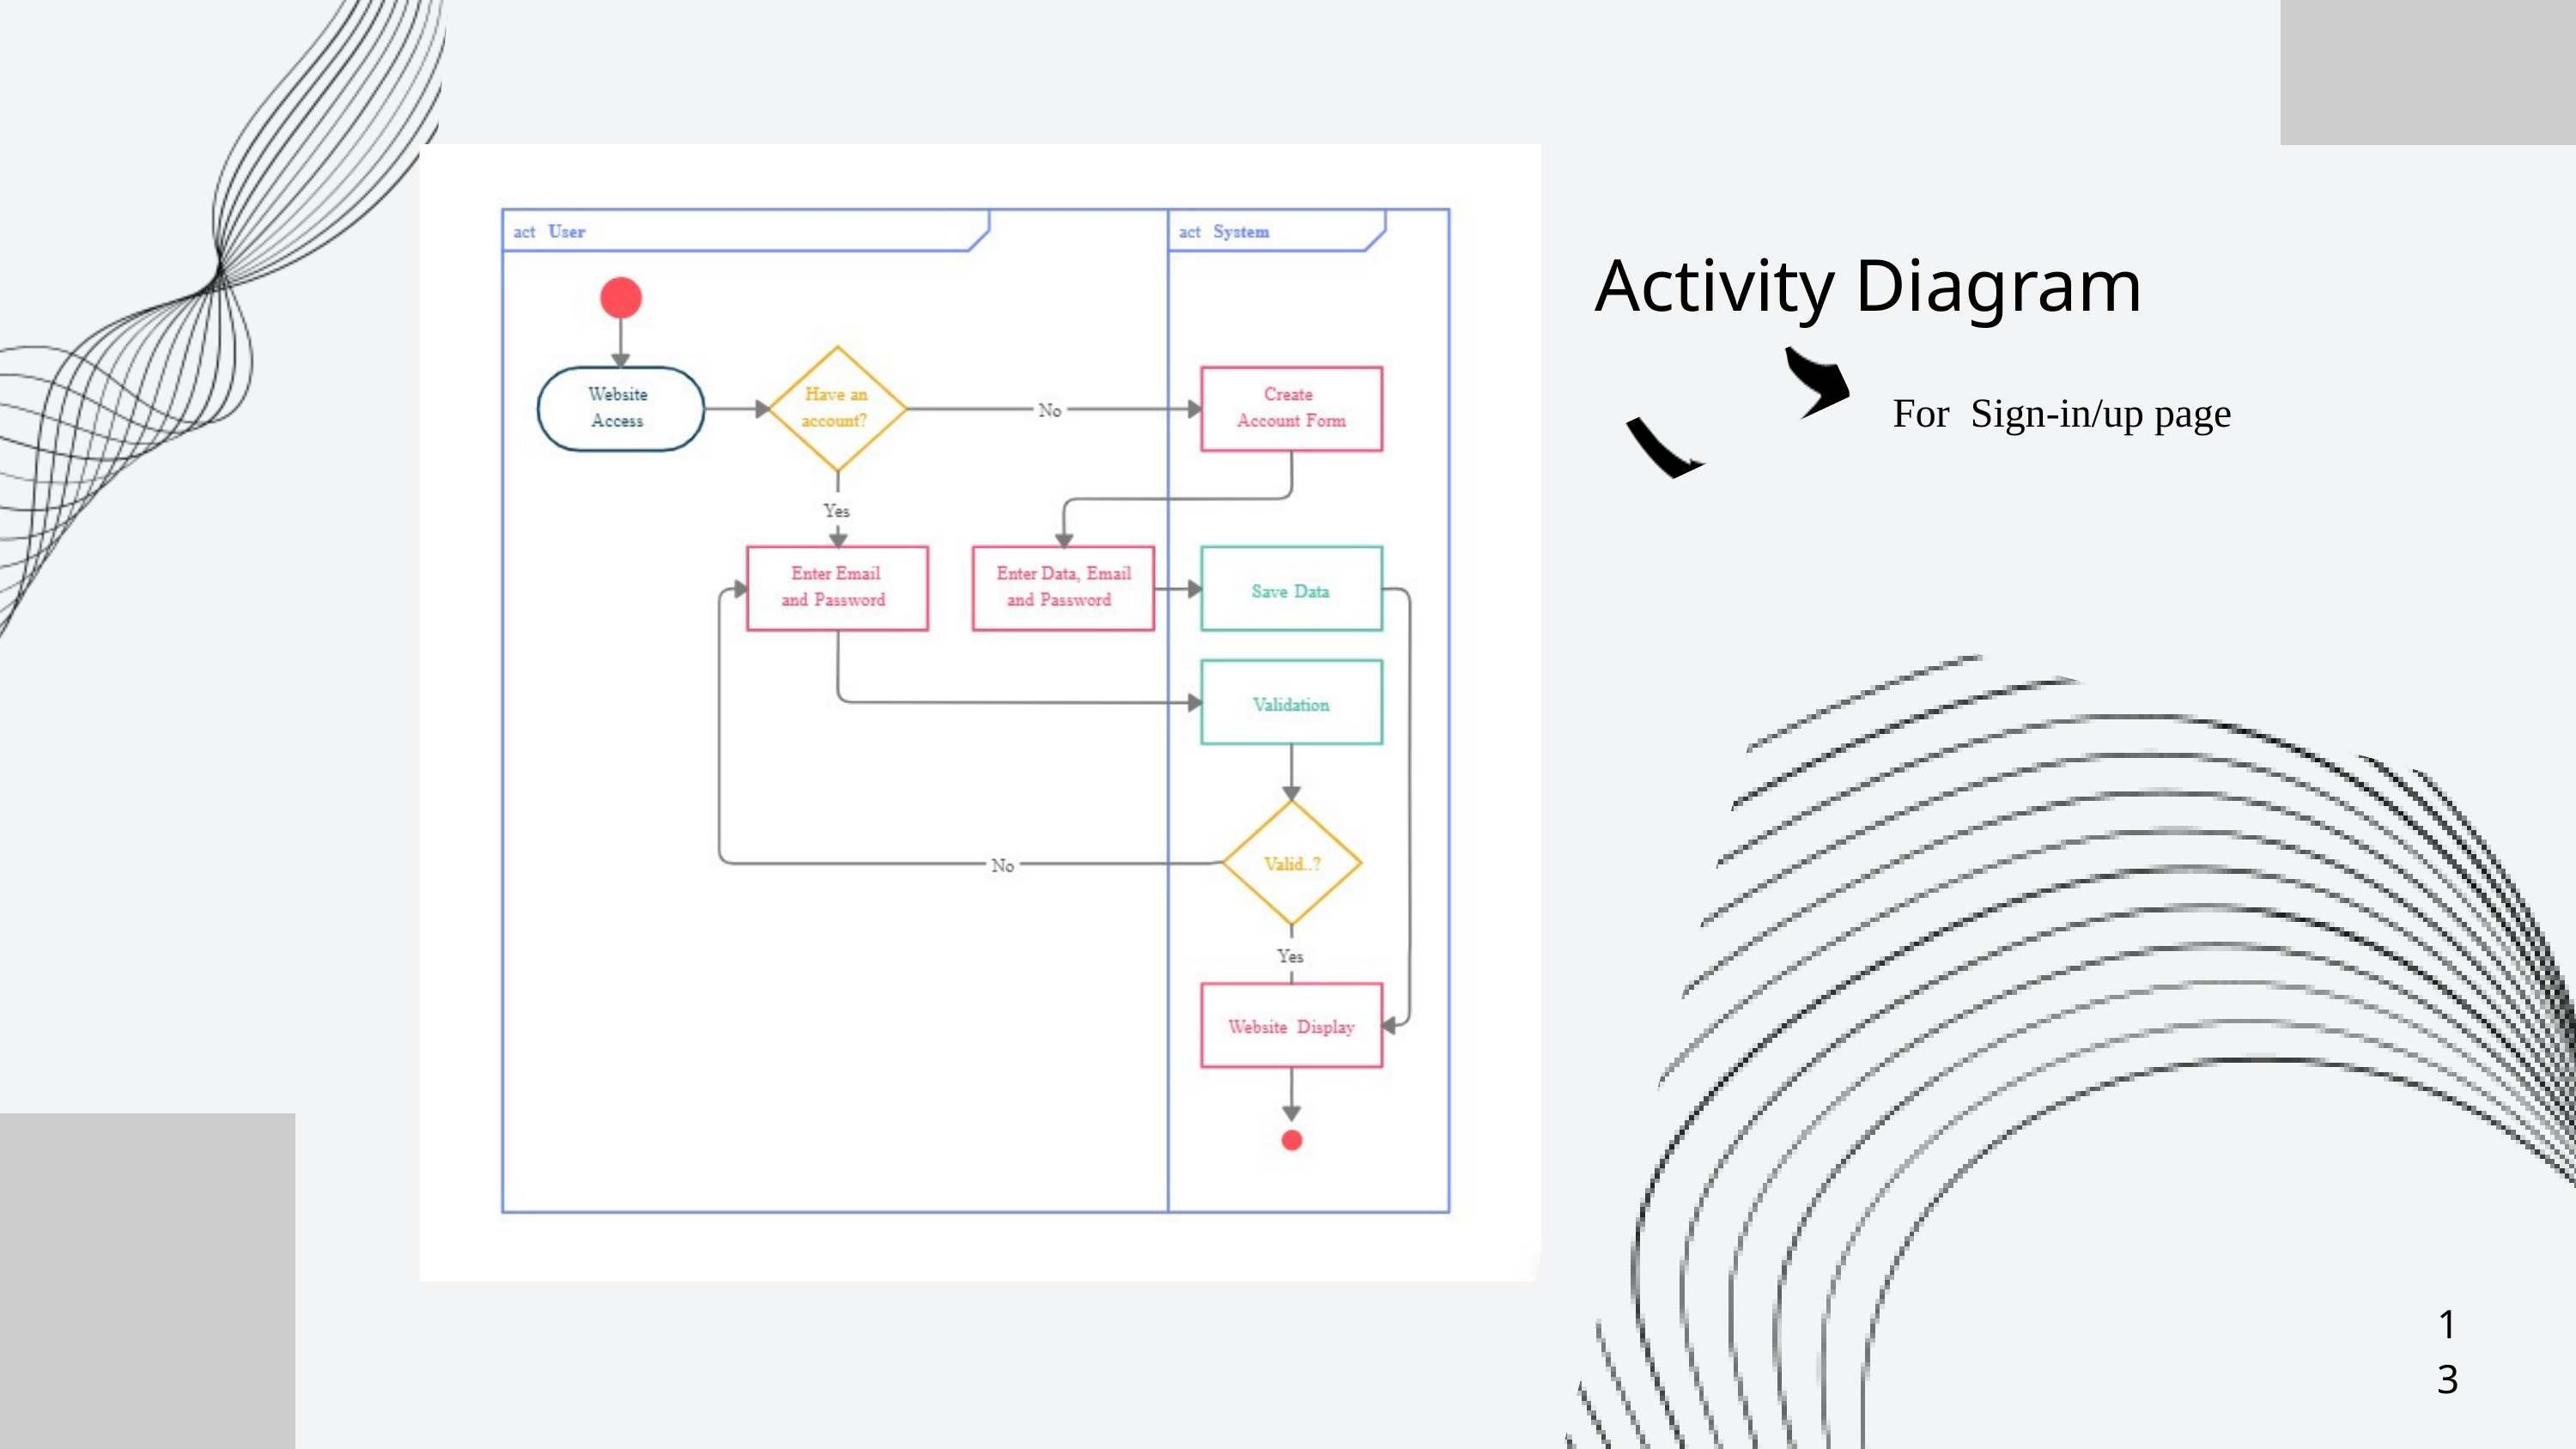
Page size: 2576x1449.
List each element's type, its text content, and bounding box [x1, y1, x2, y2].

text_box [1562, 603, 2576, 1449]
text_box [1595, 331, 1852, 502]
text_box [0, 1113, 295, 1449]
text_box 13 [2428, 1291, 2469, 1402]
text_box For Sign-in/up page [1882, 385, 2244, 435]
text_box Activity Diagram [1595, 225, 2196, 326]
text_box [0, 0, 449, 690]
text_box [419, 144, 1542, 1282]
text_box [2281, 0, 2576, 145]
